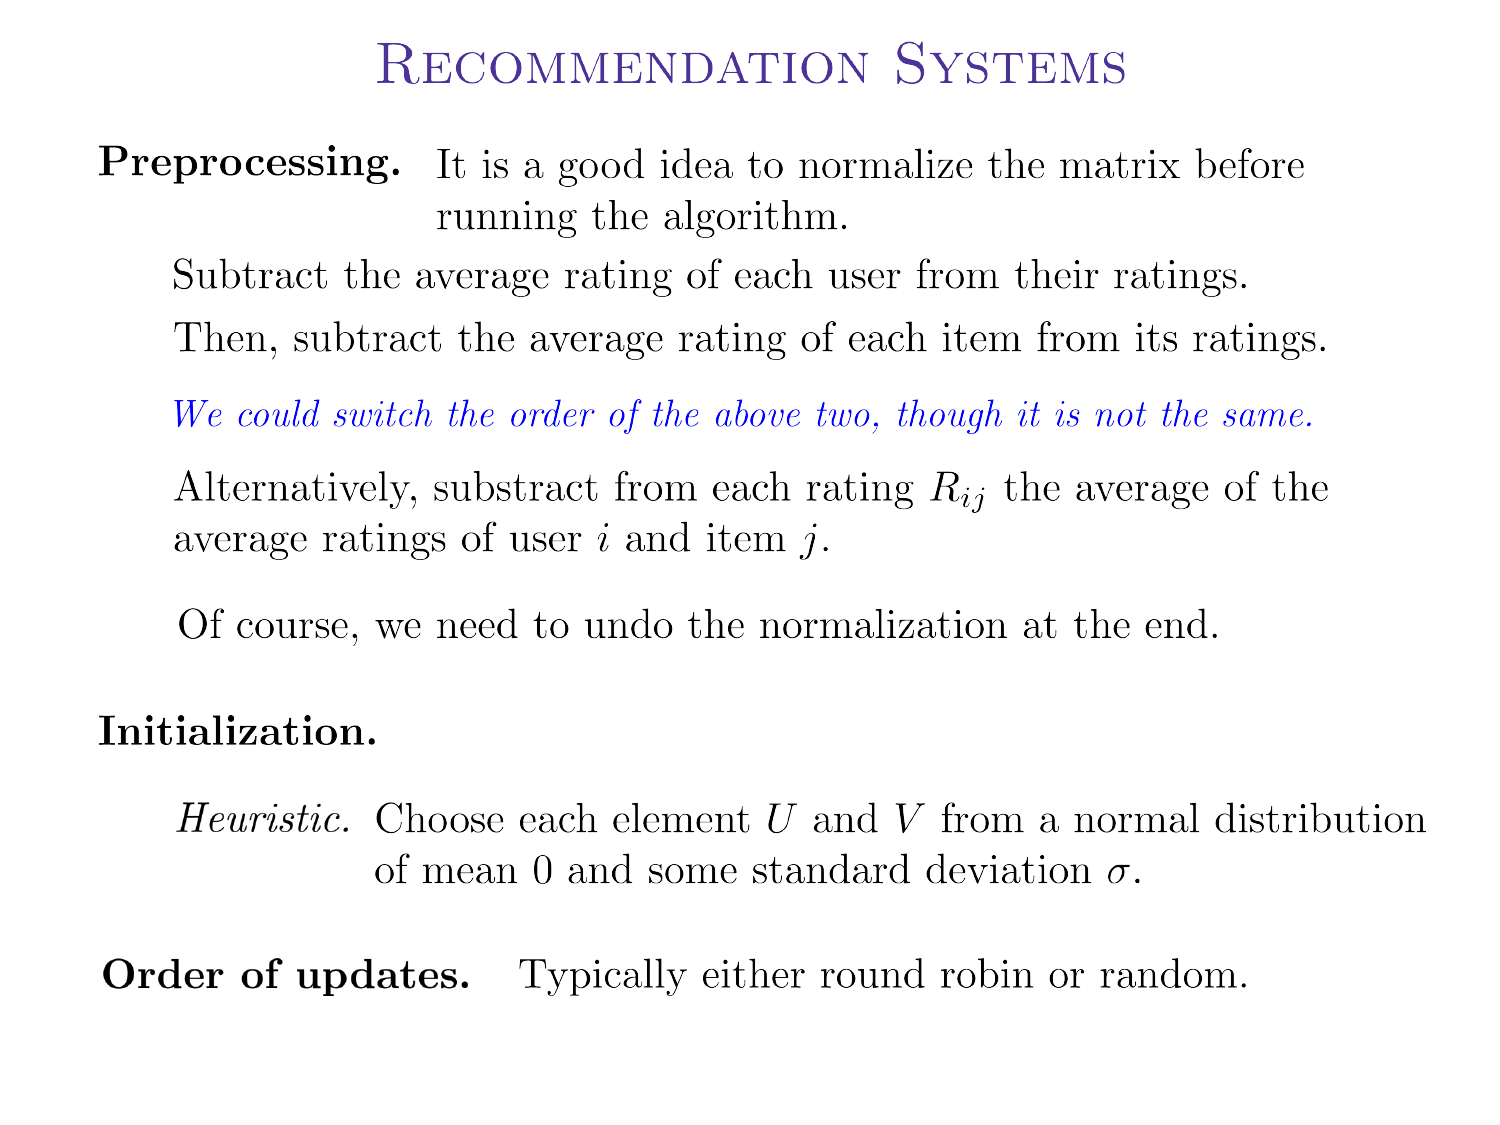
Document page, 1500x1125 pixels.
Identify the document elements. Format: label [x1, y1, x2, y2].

picture [174, 399, 1311, 434]
picture [437, 148, 1304, 238]
picture [174, 258, 1246, 298]
picture [99, 715, 375, 745]
picture [174, 320, 1325, 360]
picture [175, 802, 349, 832]
picture [519, 957, 1246, 997]
picture [174, 470, 1328, 560]
picture [374, 802, 1426, 884]
picture [377, 41, 1126, 85]
picture [99, 145, 399, 184]
picture [178, 607, 1217, 647]
picture [102, 958, 468, 996]
